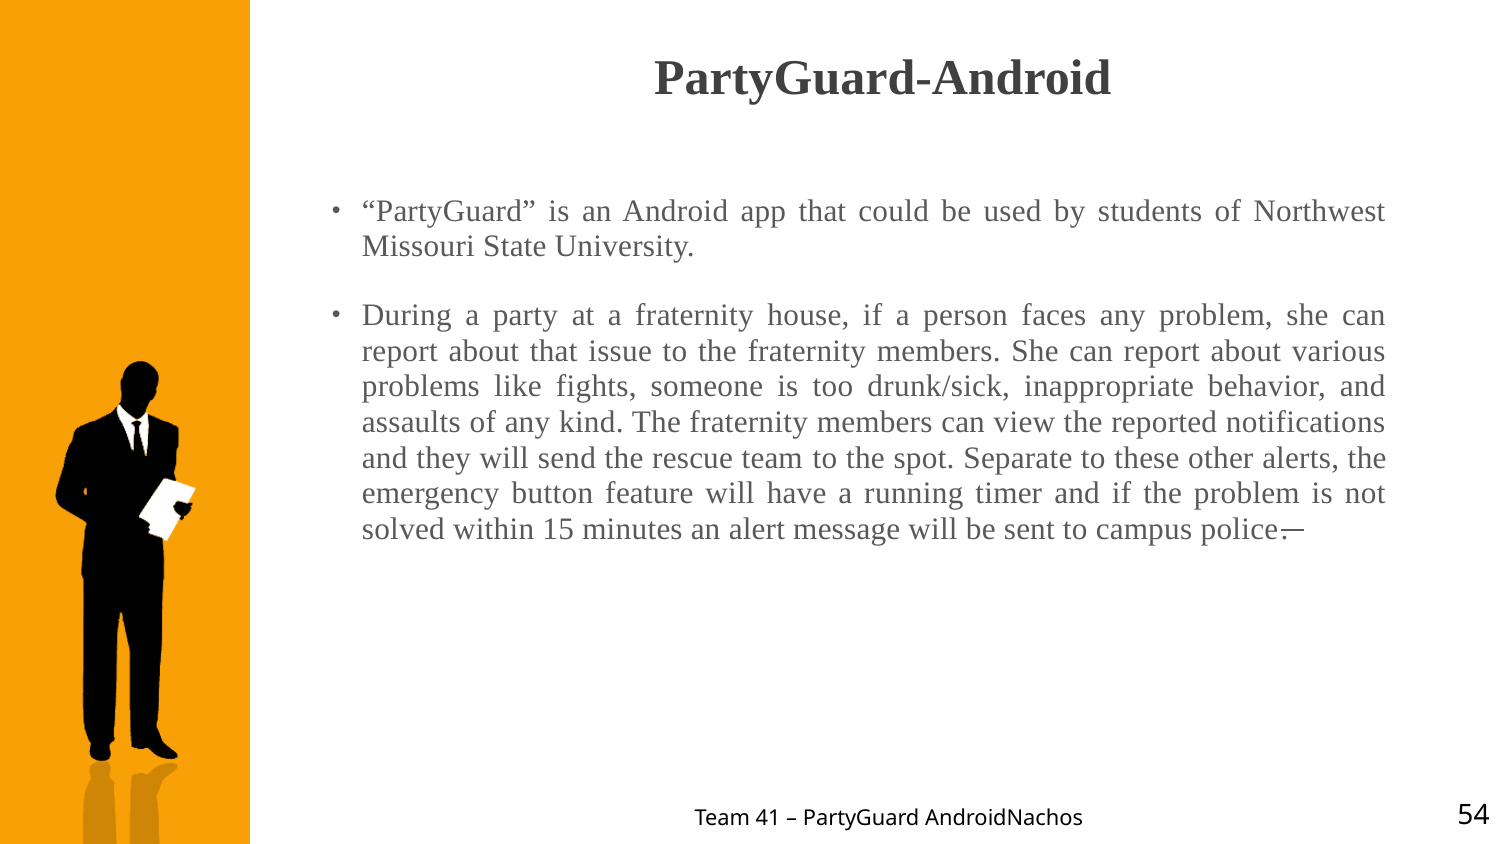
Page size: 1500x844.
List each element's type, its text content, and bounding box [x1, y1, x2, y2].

picture [0, 0, 1500, 844]
title PartyGuard-Android [265, 2, 1500, 148]
list “PartyGuard” is an Android app that could be used by students of Northwest Missouri State University. During a party at a fraternity house, if a person faces any problem, she can report about that issue to the fraternity members. She can report about various problems like fights, someone is too drunk/sick, inappropriate behavior, and assaults of any kind. The fraternity members can view the reported notifications and they will send the rescue team to the spot. Separate to these other alerts, the emergency button feature will have a running timer and if the problem is not solved within 15 minutes an alert message will be sent to campus police. [266, 185, 1404, 677]
text_box 54 [1442, 788, 1500, 838]
text_box Team 41 – PartyGuard AndroidNachos [679, 796, 1099, 838]
